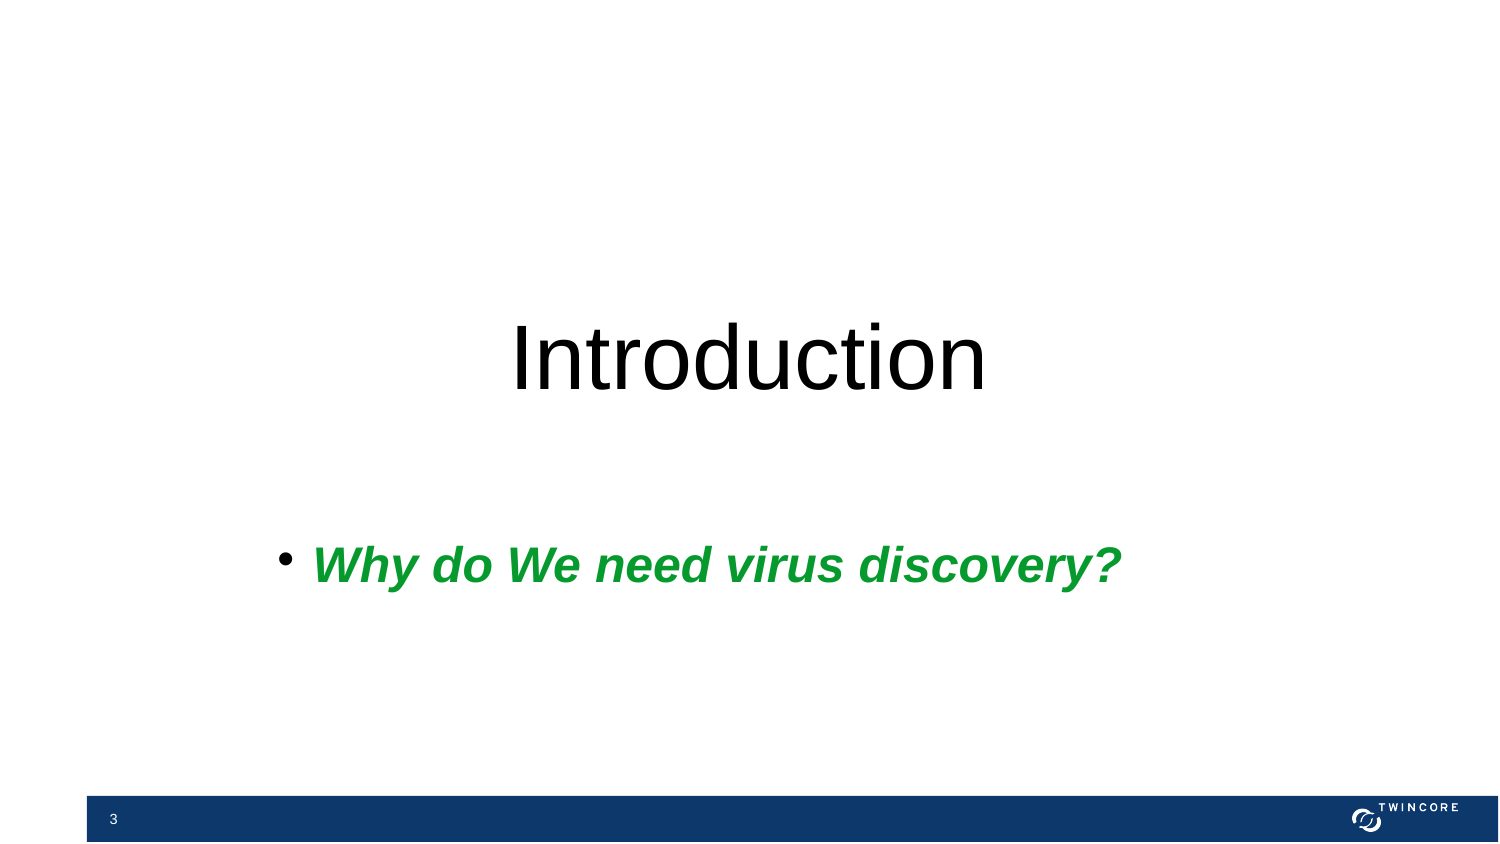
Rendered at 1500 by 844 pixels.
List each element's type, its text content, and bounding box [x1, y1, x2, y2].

text_box Why do We need virus discovery? [262, 525, 1312, 675]
picture [1352, 803, 1458, 832]
text_box Introduction [129, 302, 1369, 404]
